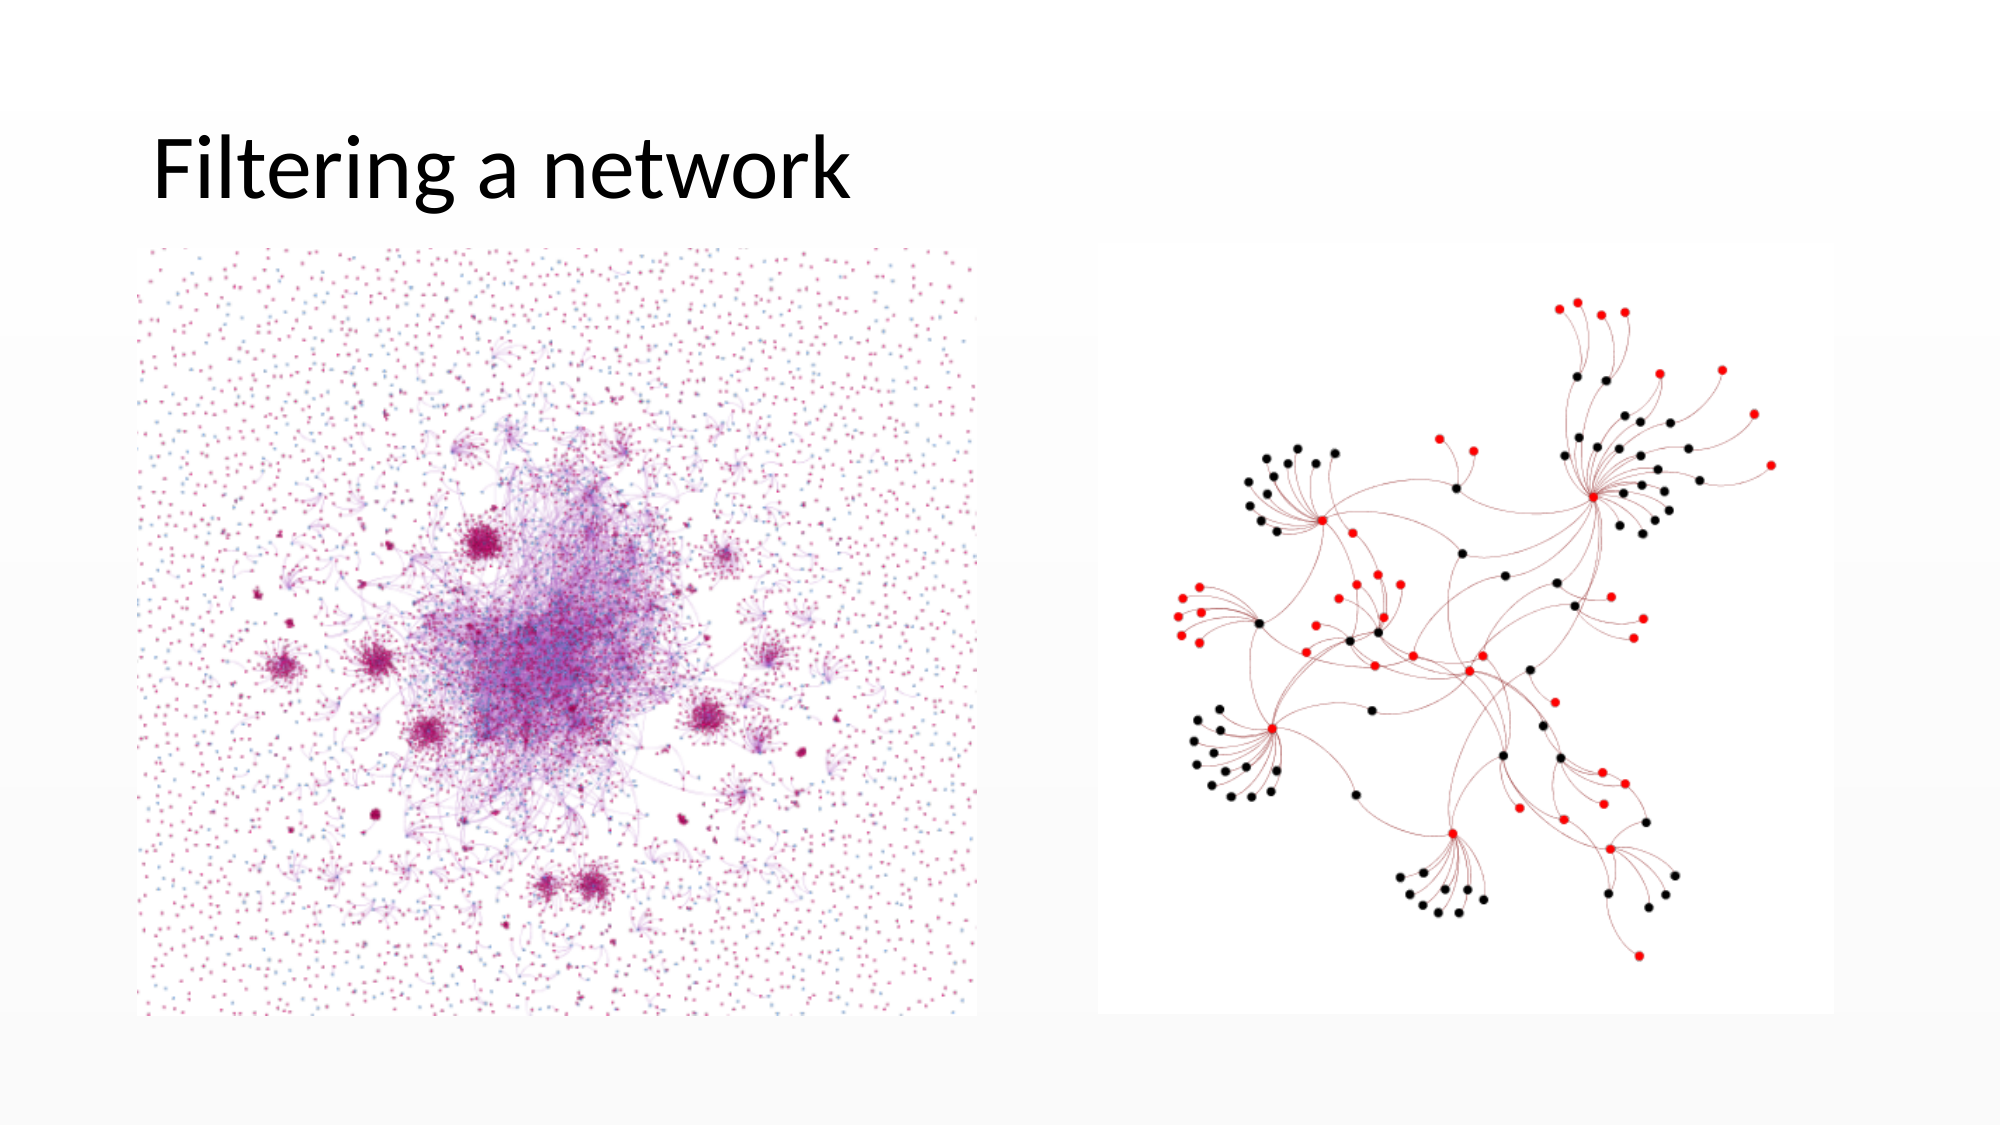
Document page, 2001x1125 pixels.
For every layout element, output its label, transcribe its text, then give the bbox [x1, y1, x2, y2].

picture [137, 248, 977, 1016]
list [1098, 243, 1834, 1014]
title Filtering a network [137, 59, 1863, 278]
